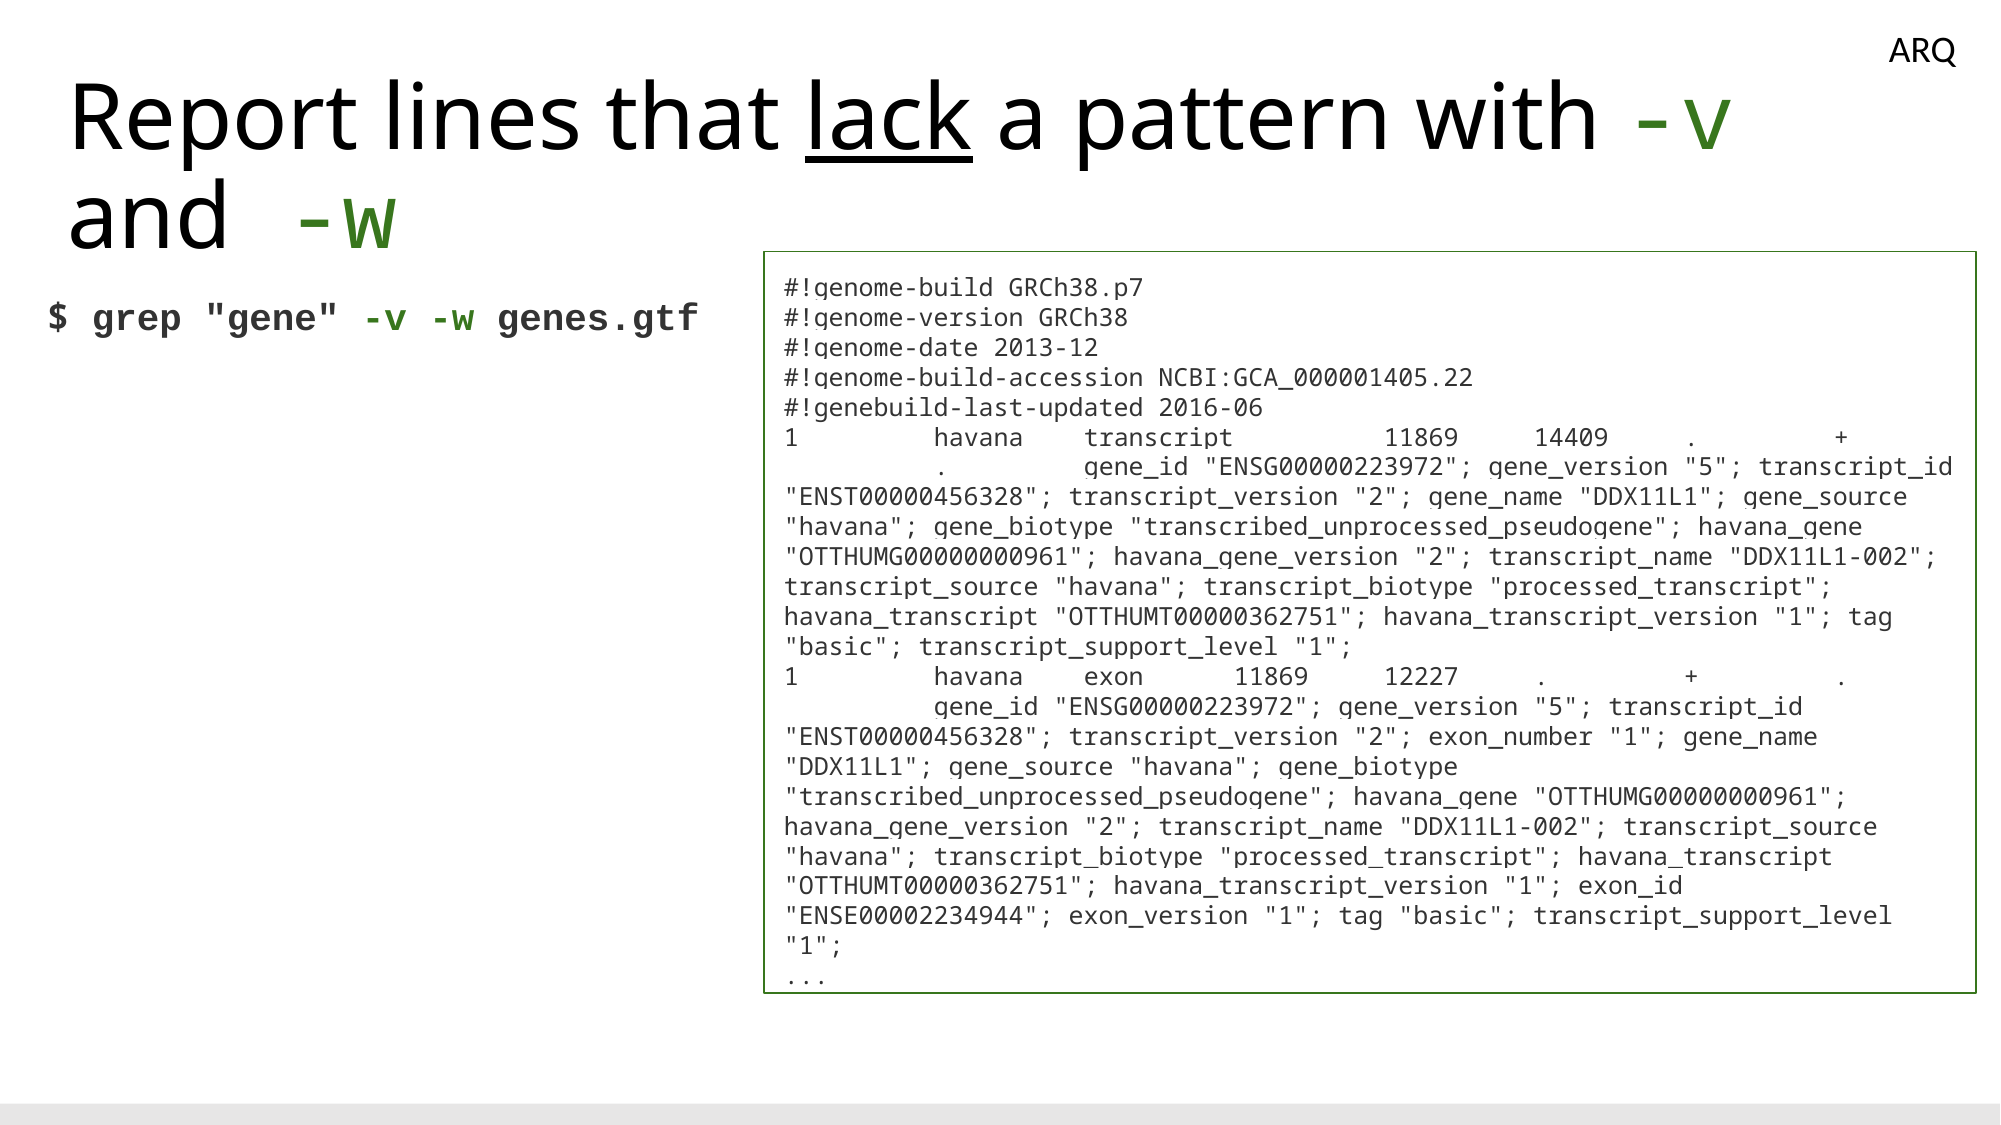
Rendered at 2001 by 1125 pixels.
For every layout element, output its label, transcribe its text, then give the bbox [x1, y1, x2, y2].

text_box ARQ [1874, 17, 1987, 78]
text_box $ grep "gene" -v -w genes.gtf [26, 244, 980, 388]
title Report lines that lack a pattern with -v and -w [47, 78, 1912, 251]
text_box #!genome-build GRCh38.p7 #!genome-version GRCh38 #!genome-date 2013-12 #!genome-build-accession NCBI:GCA_000001405.22 #!genebuild-last-updated 2016-06 1 havana transcript 11869 14409 . + . gene_id "ENSG00000223972"; gene_version "5"; transcript_id "ENST00000456328"; transcript_version "2"; gene_name "DDX11L1"; gene_source "havana"; gene_biotype "transcribed_unprocessed_pseudogene"; havana_gene "OTTHUMG00000000961"; havana_gene_version "2"; transcript_name "DDX11L1-002"; transcript_source "havana"; transcript_biotype "processed_transcript"; havana_transcript "OTTHUMT00000362751"; havana_transcript_version "1"; tag "basic"; transcript_support_level "1"; 1 havana exon 11869 12227 . + . gene_id "ENSG00000223972"; gene_version "5"; transcript_id "ENST00000456328"; transcript_version "2"; exon_number "1"; gene_name "DDX11L1"; gene_source "havana"; gene_biotype "transcribed_unprocessed_pseudogene"; havana_gene "OTTHUMG00000000961"; havana_gene_version "2"; transcript_name "DDX11L1-002"; transcript_source "havana"; transcript_biotype "processed_transcript"; havana_transcript "OTTHUMT00000362751"; havana_transcript_version "1"; exon_id "ENSE00002234944"; exon_version "1"; tag "basic"; transcript_support_level "1"; ... [763, 251, 1977, 994]
